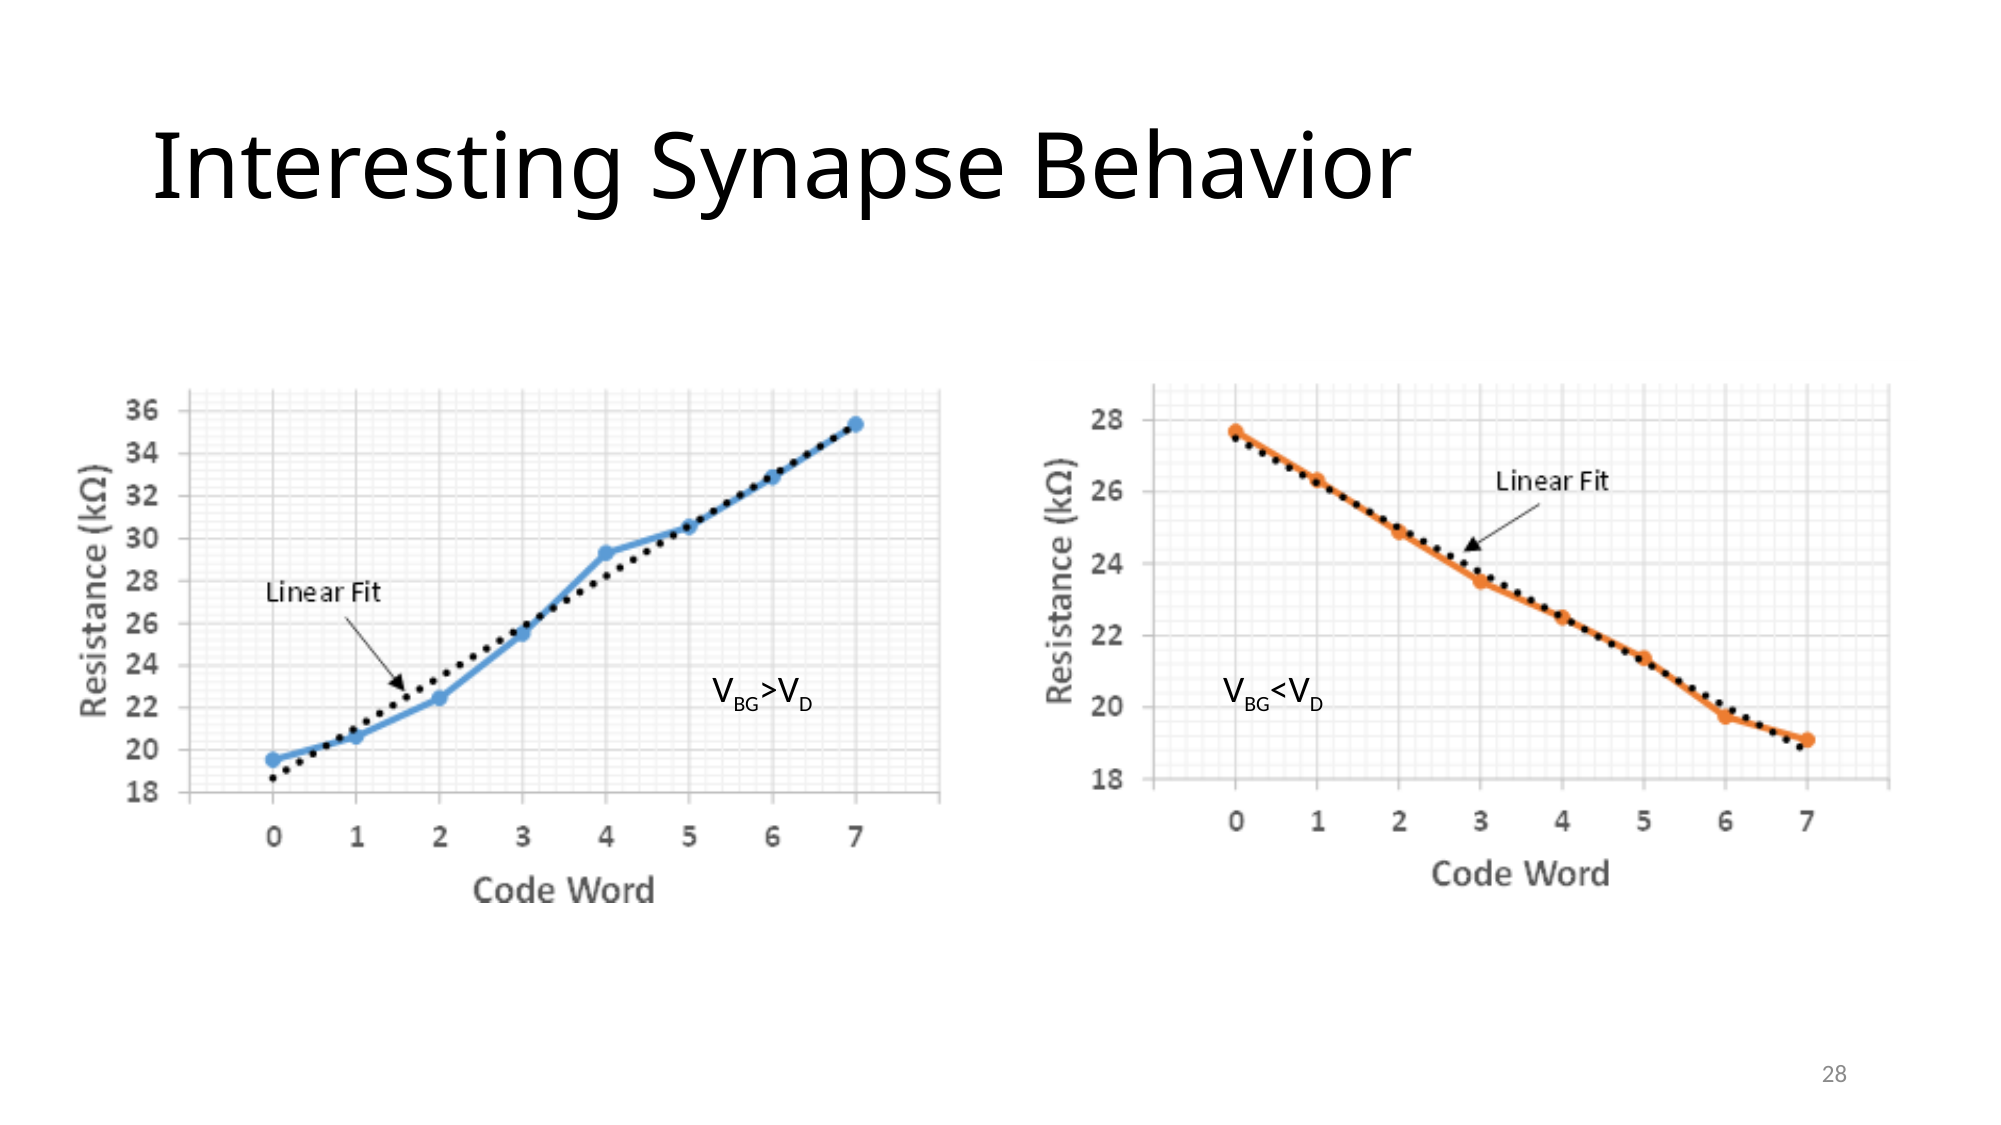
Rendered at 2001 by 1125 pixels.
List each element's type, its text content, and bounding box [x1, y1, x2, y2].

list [1028, 359, 1918, 903]
title Interesting Synapse Behavior [137, 59, 1863, 278]
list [53, 359, 966, 903]
slide_number 28 [1412, 1042, 1863, 1103]
